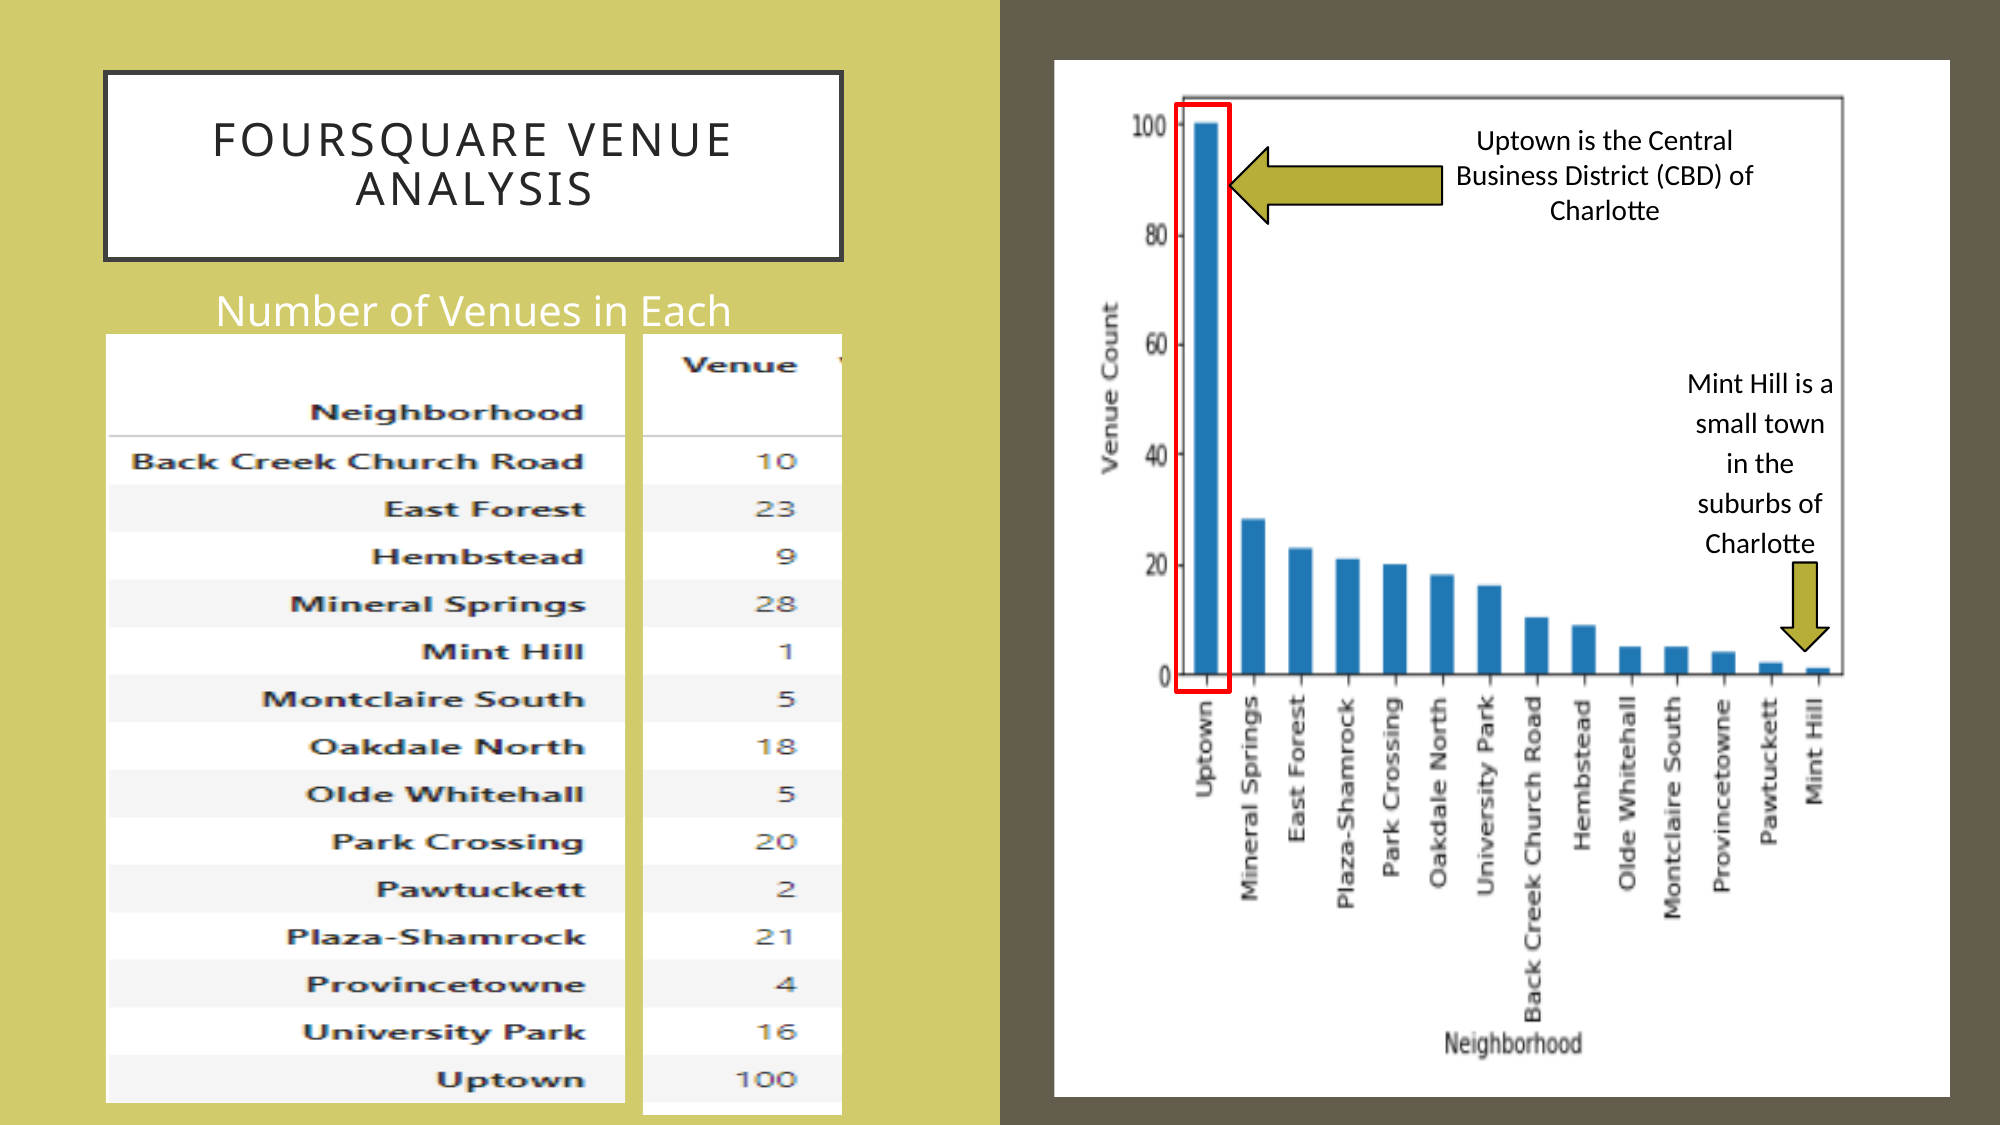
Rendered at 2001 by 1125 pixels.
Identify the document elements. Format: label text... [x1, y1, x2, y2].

title FOURSQUARE VENUE ANALYSIS [103, 70, 844, 262]
list Number of Venues in Each Neighborhood [105, 276, 842, 334]
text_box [105, 334, 842, 1115]
picture [1054, 60, 1950, 1097]
